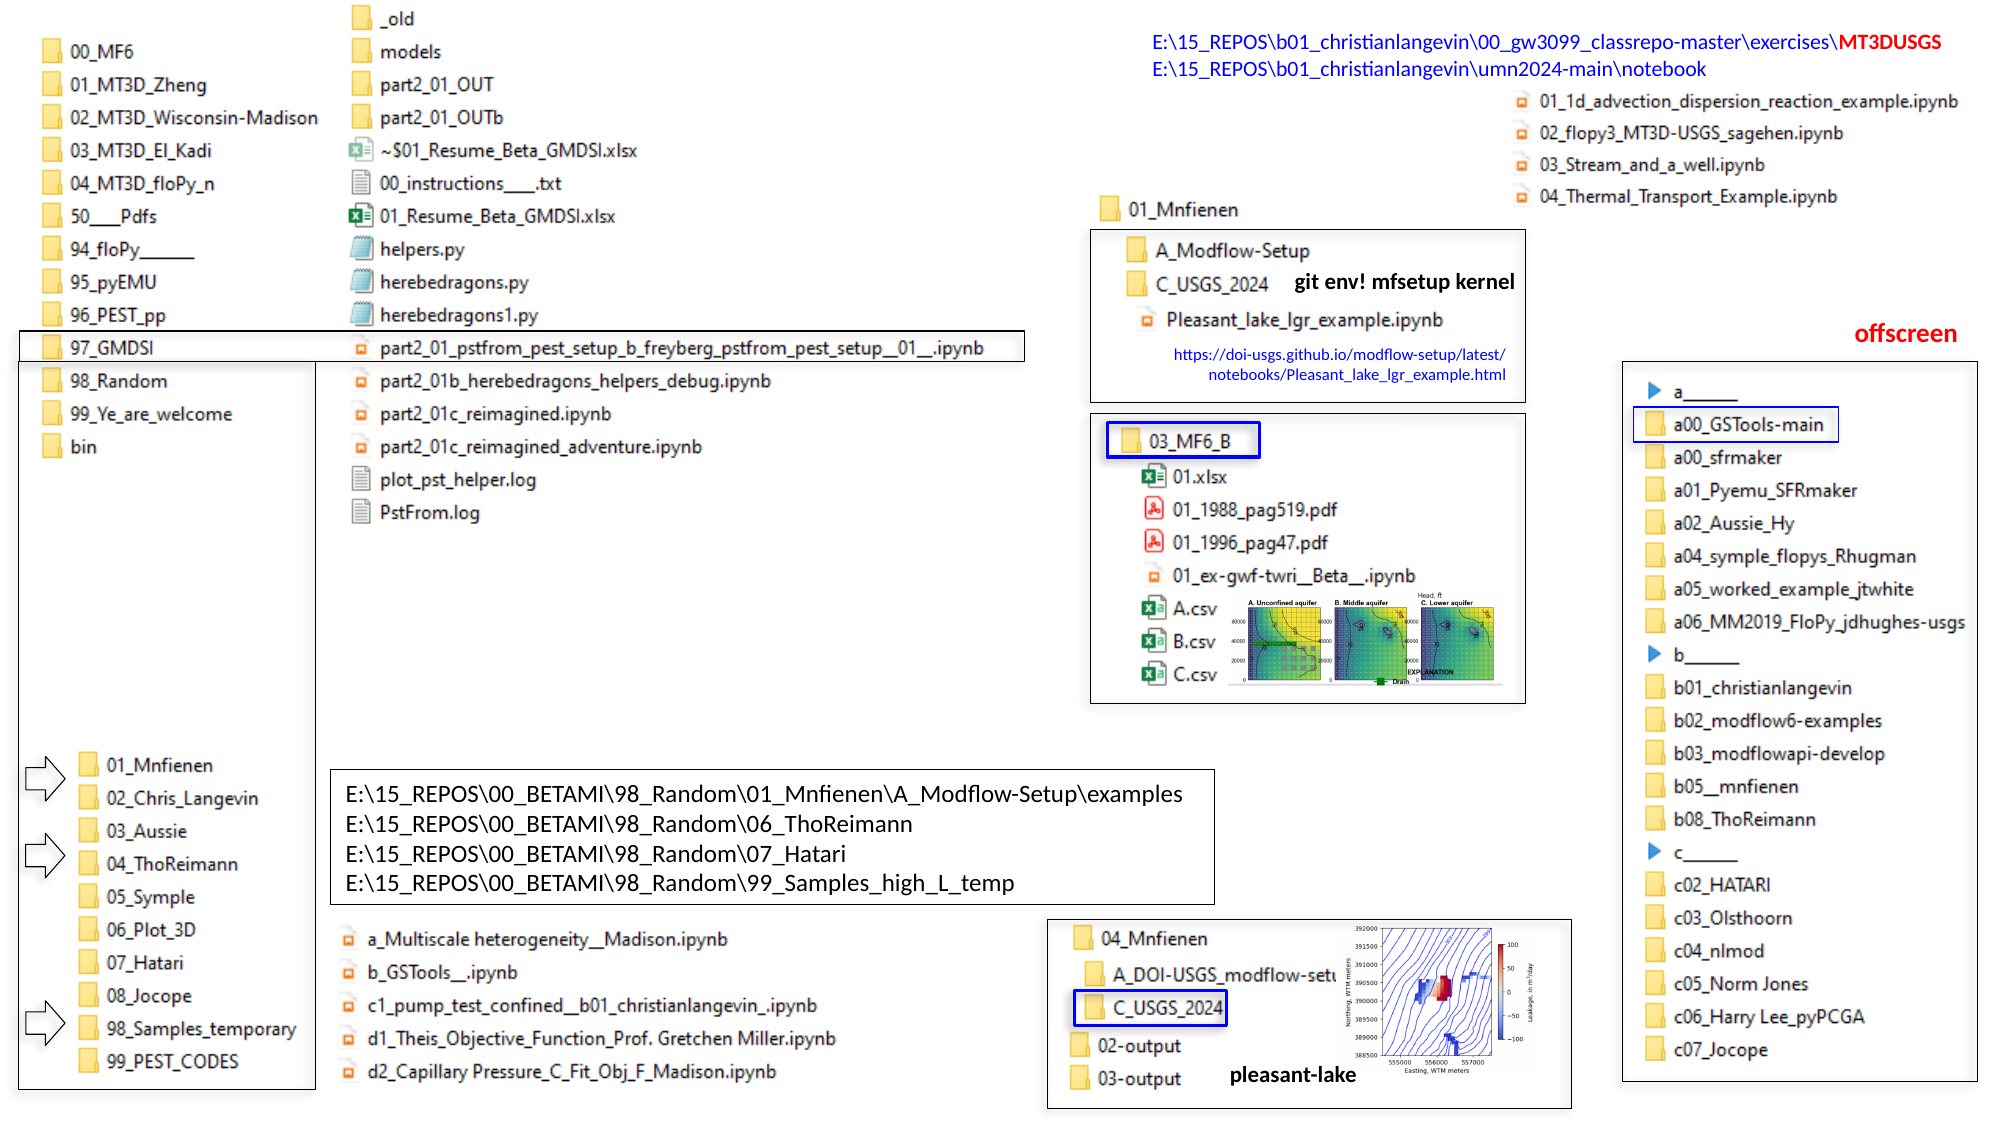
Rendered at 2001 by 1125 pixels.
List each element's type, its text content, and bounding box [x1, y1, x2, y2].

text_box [25, 744, 320, 1092]
text_box E:\15_REPOS\00_BETAMI\98_Random\01_Mnfienen\A_Modflow-Setup\examples E:\15_REPOS\00_BETAMI\98_Random\06_ThoReimann E:\15_REPOS\00_BETAMI\98_Random\07_Hatari E:\15_REPOS\00_BETAMI\98_Random\99_Samples_high_L_temp [330, 769, 1215, 905]
text_box E:\15_REPOS\b01_christianlangevin\00_gw3099_classrepo-master\exercises\MT3DUSGS E:\15_REPOS\b01_christianlangevin\umn2024-main\notebook [1137, 20, 1978, 88]
picture [1501, 90, 1965, 211]
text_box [1047, 919, 1572, 1109]
picture [338, 460, 1011, 571]
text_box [1622, 361, 1989, 1082]
picture [338, 0, 1011, 35]
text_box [1090, 191, 1531, 704]
text_box offscreen [1839, 308, 1976, 356]
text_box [19, 35, 1025, 460]
text_box [18, 361, 316, 1090]
picture [330, 924, 849, 1091]
